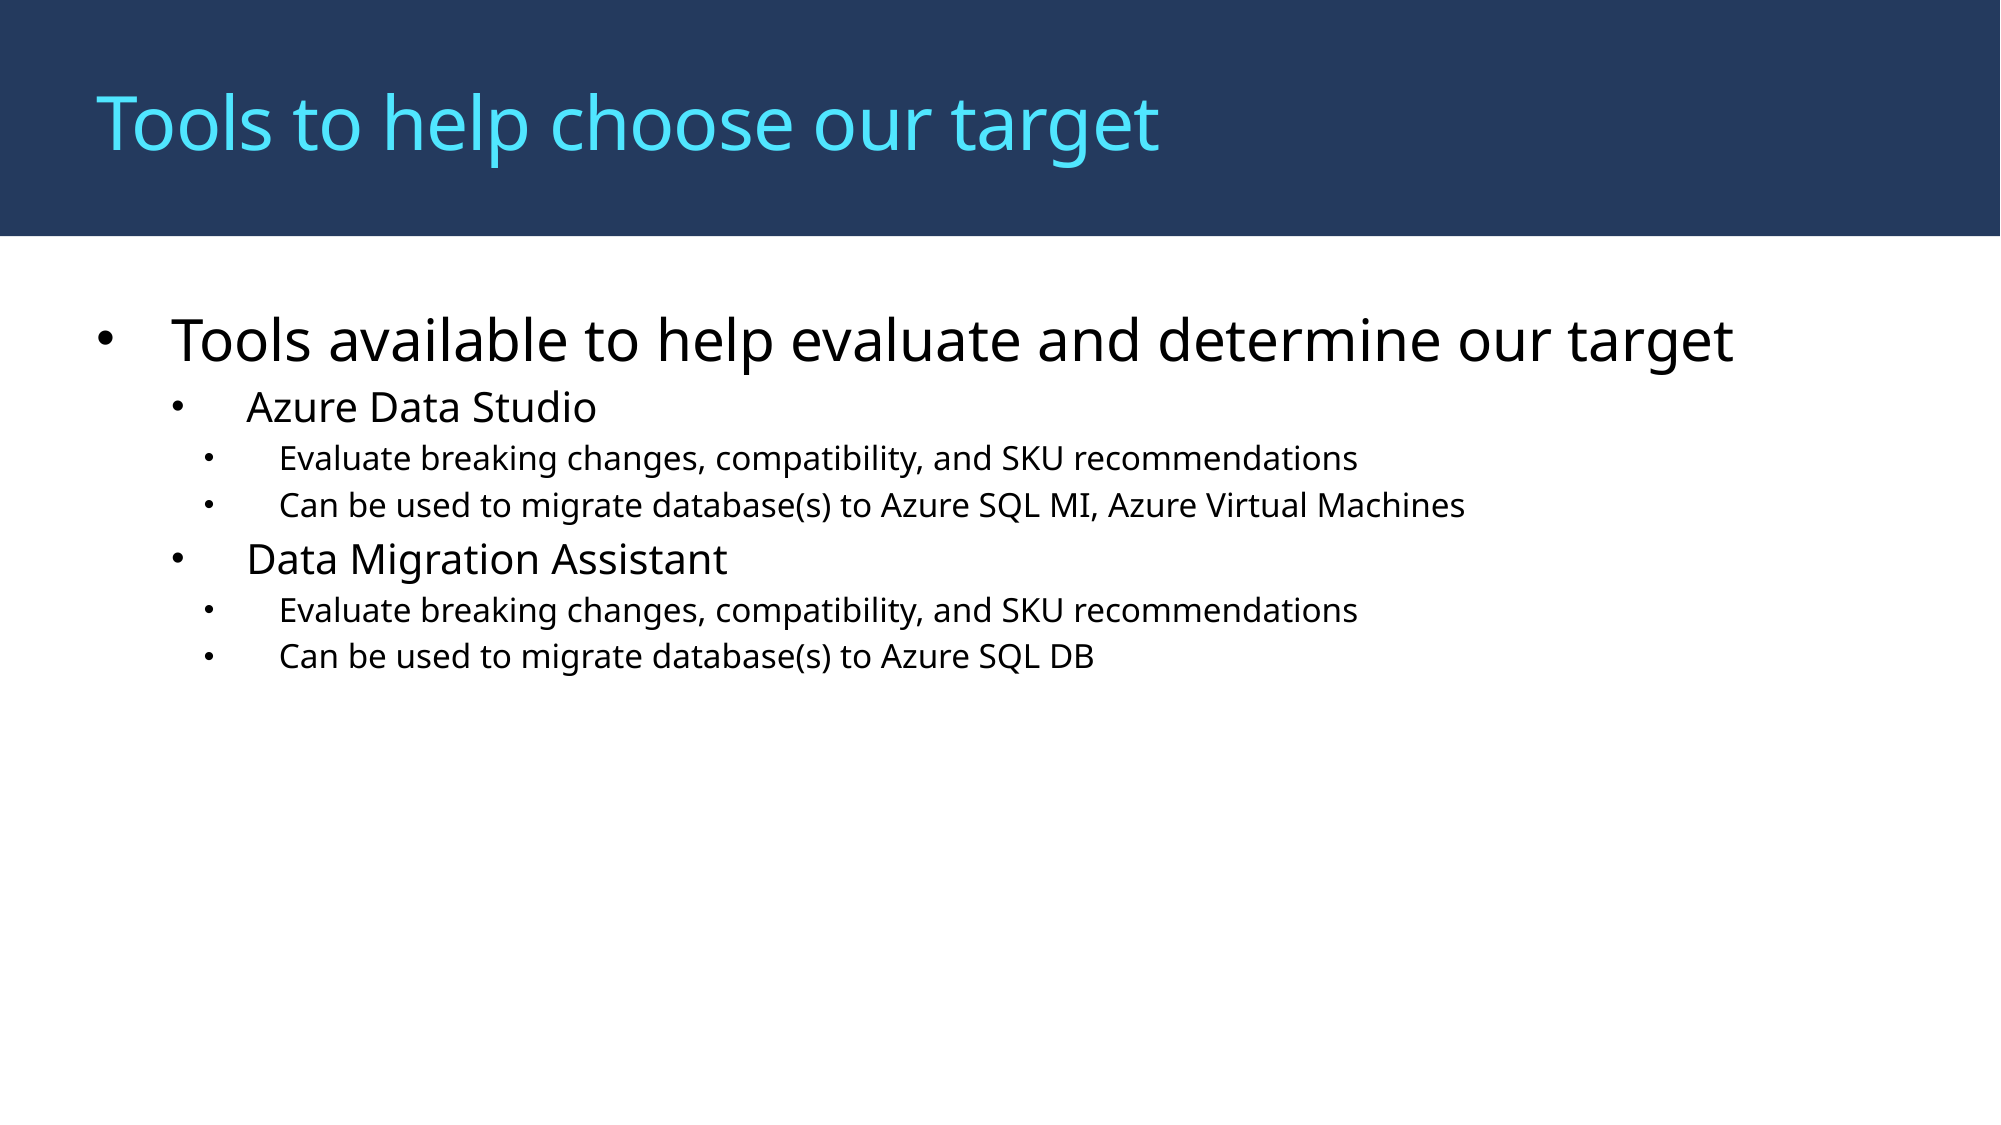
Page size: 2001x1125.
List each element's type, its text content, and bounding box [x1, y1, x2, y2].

list Tools available to help evaluate and determine our target Azure Data Studio Evaluate breaking changes, compatibility, and SKU recommendations Can be used to migrate database(s) to Azure SQL MI, Azure Virtual Machines Data Migration Assistant Evaluate breaking changes, compatibility, and SKU recommendations Can be used to migrate database(s) to Azure SQL DB [96, 302, 1904, 1125]
title Tools to help choose our target [96, 75, 1904, 166]
